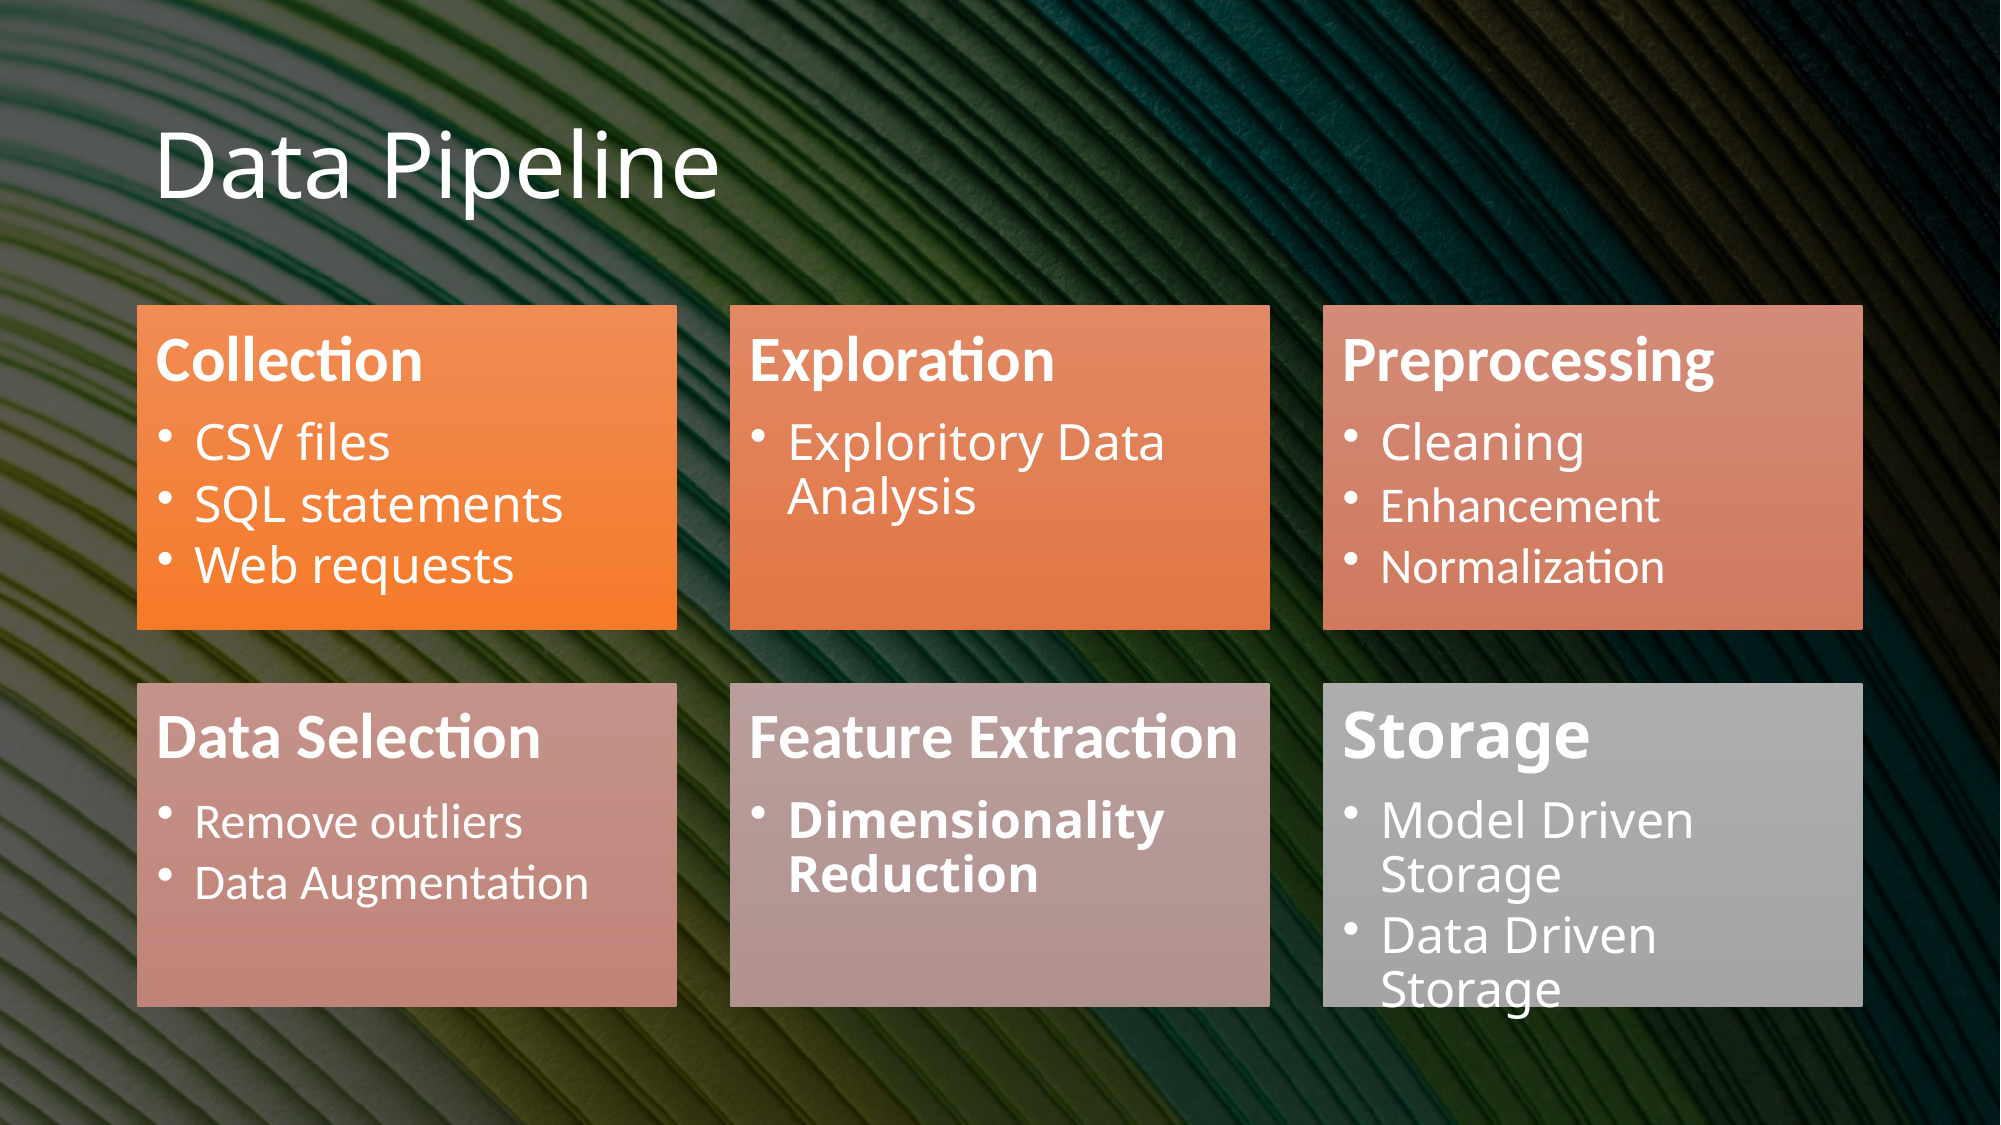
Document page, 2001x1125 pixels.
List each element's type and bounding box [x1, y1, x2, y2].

picture [0, 0, 2000, 1125]
list [137, 299, 1863, 1014]
